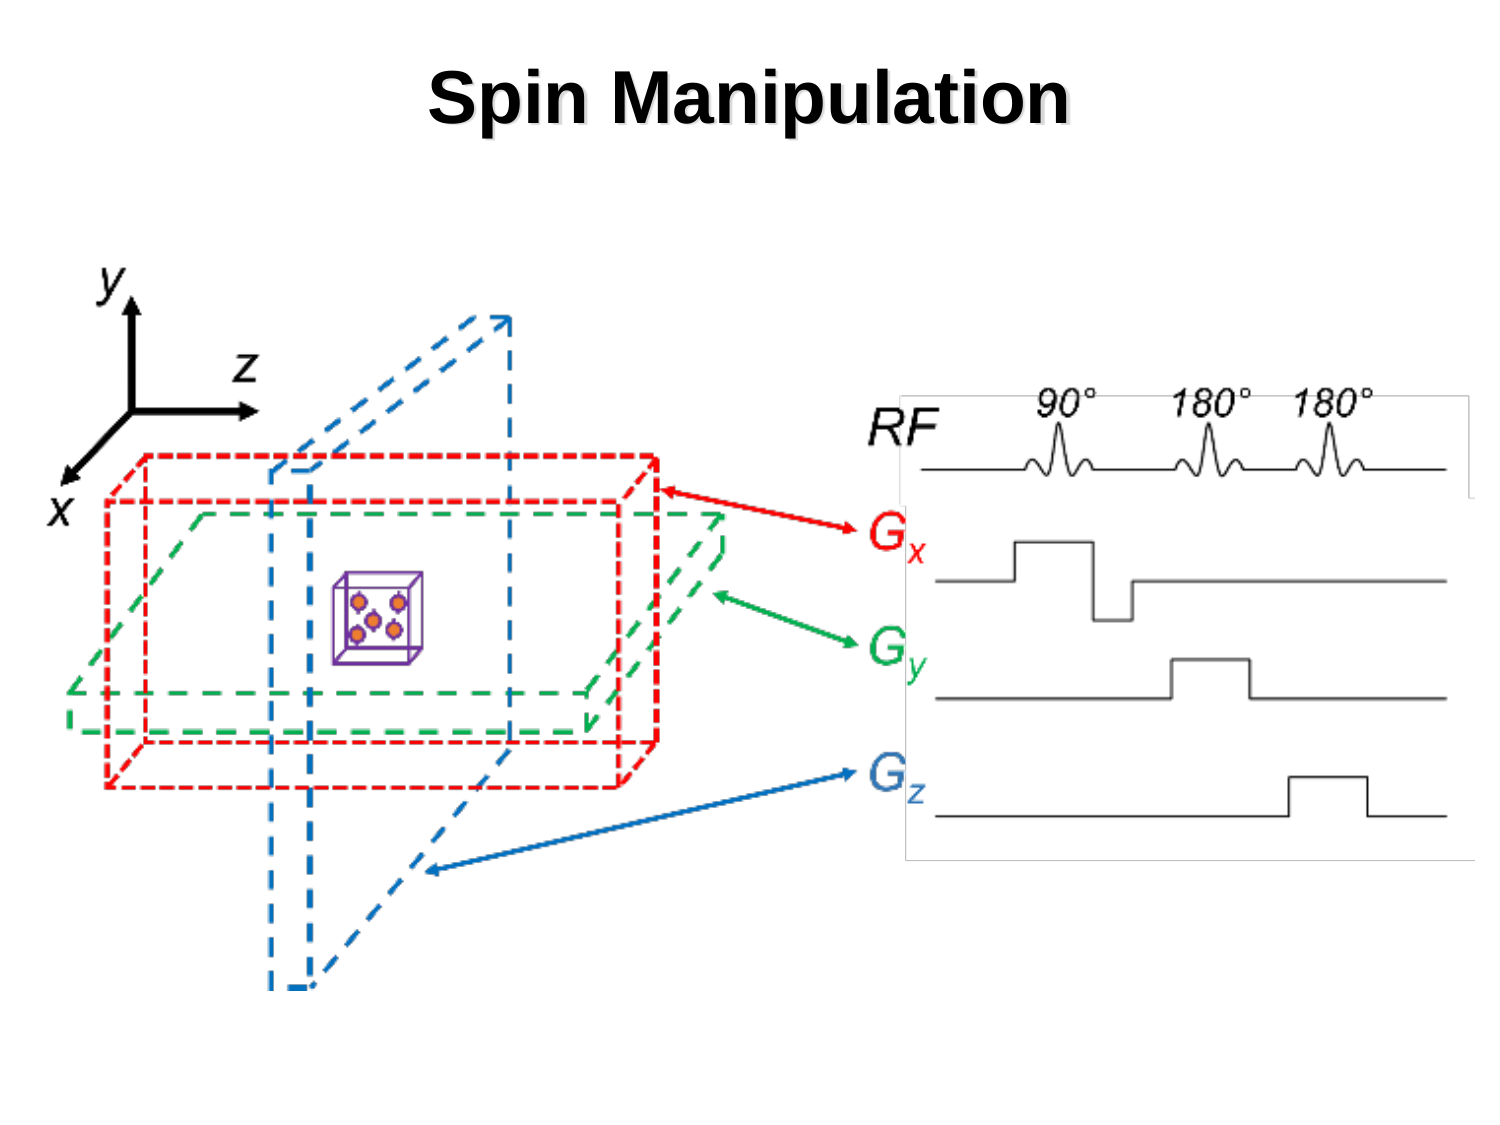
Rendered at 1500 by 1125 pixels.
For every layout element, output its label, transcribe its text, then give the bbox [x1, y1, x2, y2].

picture [24, 252, 1476, 1007]
title Spin Manipulation [24, 24, 1476, 163]
